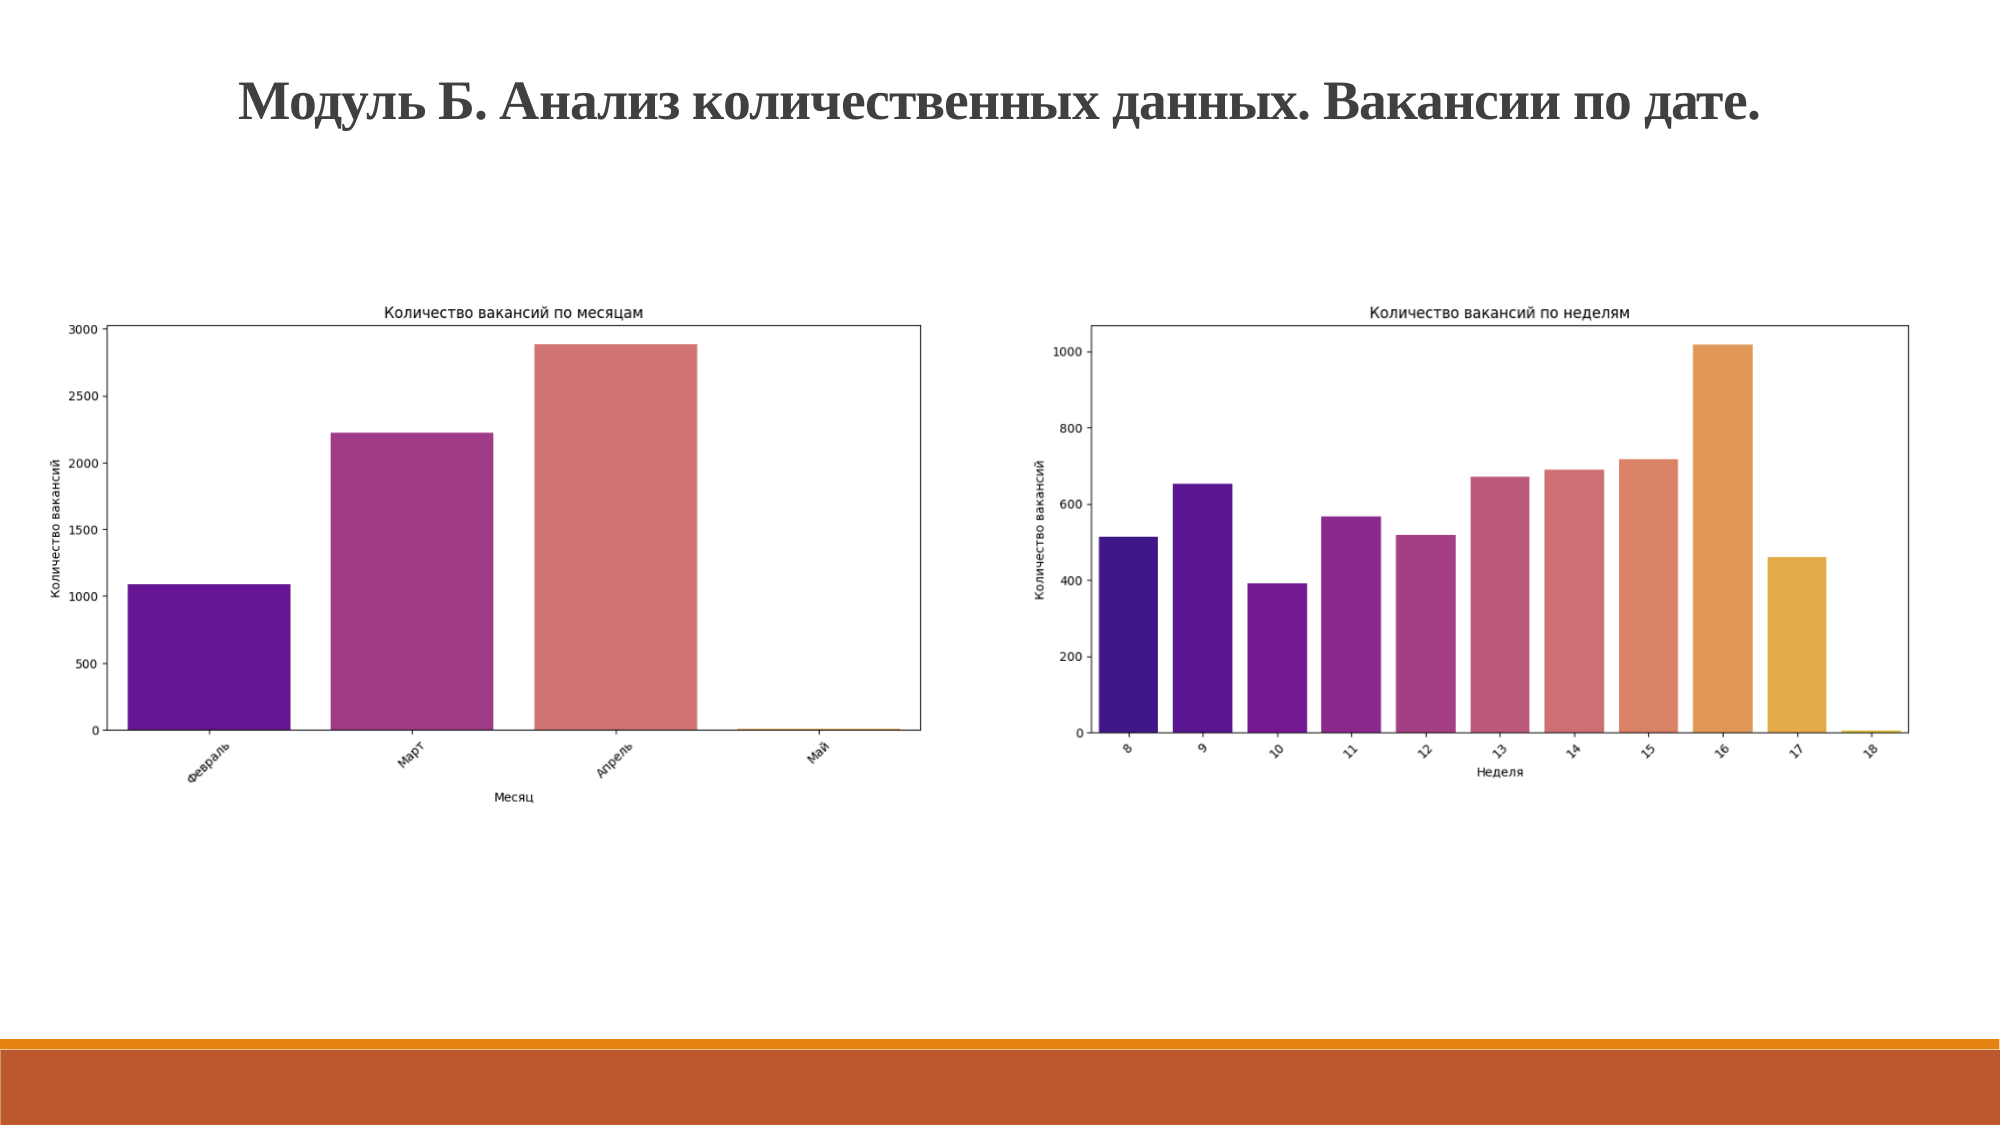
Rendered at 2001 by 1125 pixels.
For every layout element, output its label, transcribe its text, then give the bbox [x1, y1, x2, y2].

text_box Модуль Б. Анализ количественных данных. Вакансии по дате. [174, 23, 1825, 139]
picture [40, 296, 932, 818]
picture [1022, 296, 1924, 794]
